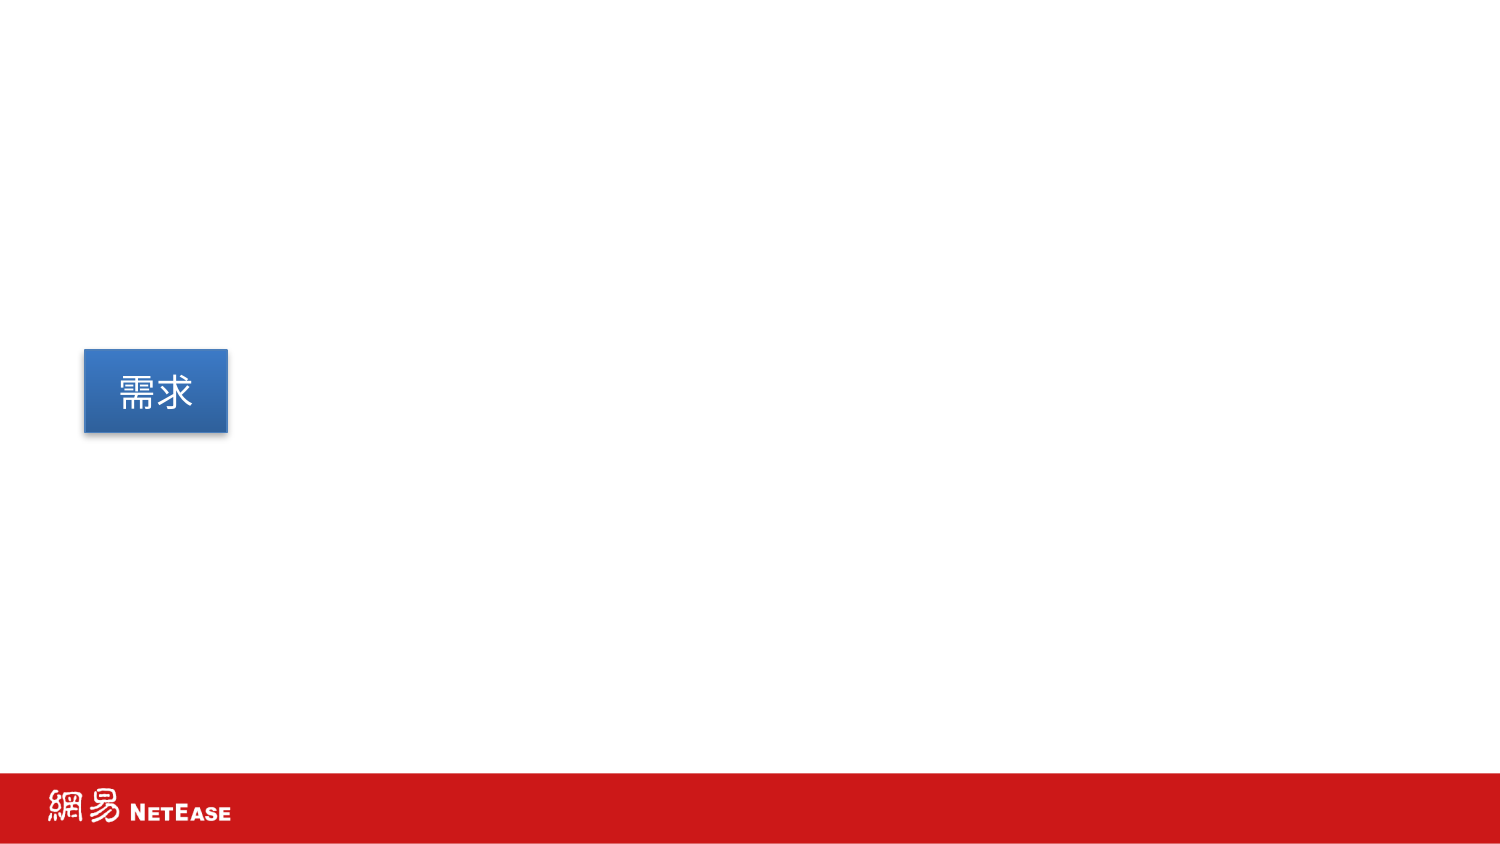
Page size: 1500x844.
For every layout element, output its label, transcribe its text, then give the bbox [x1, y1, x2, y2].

picture [46, 786, 231, 824]
text_box 需求 [84, 349, 228, 433]
